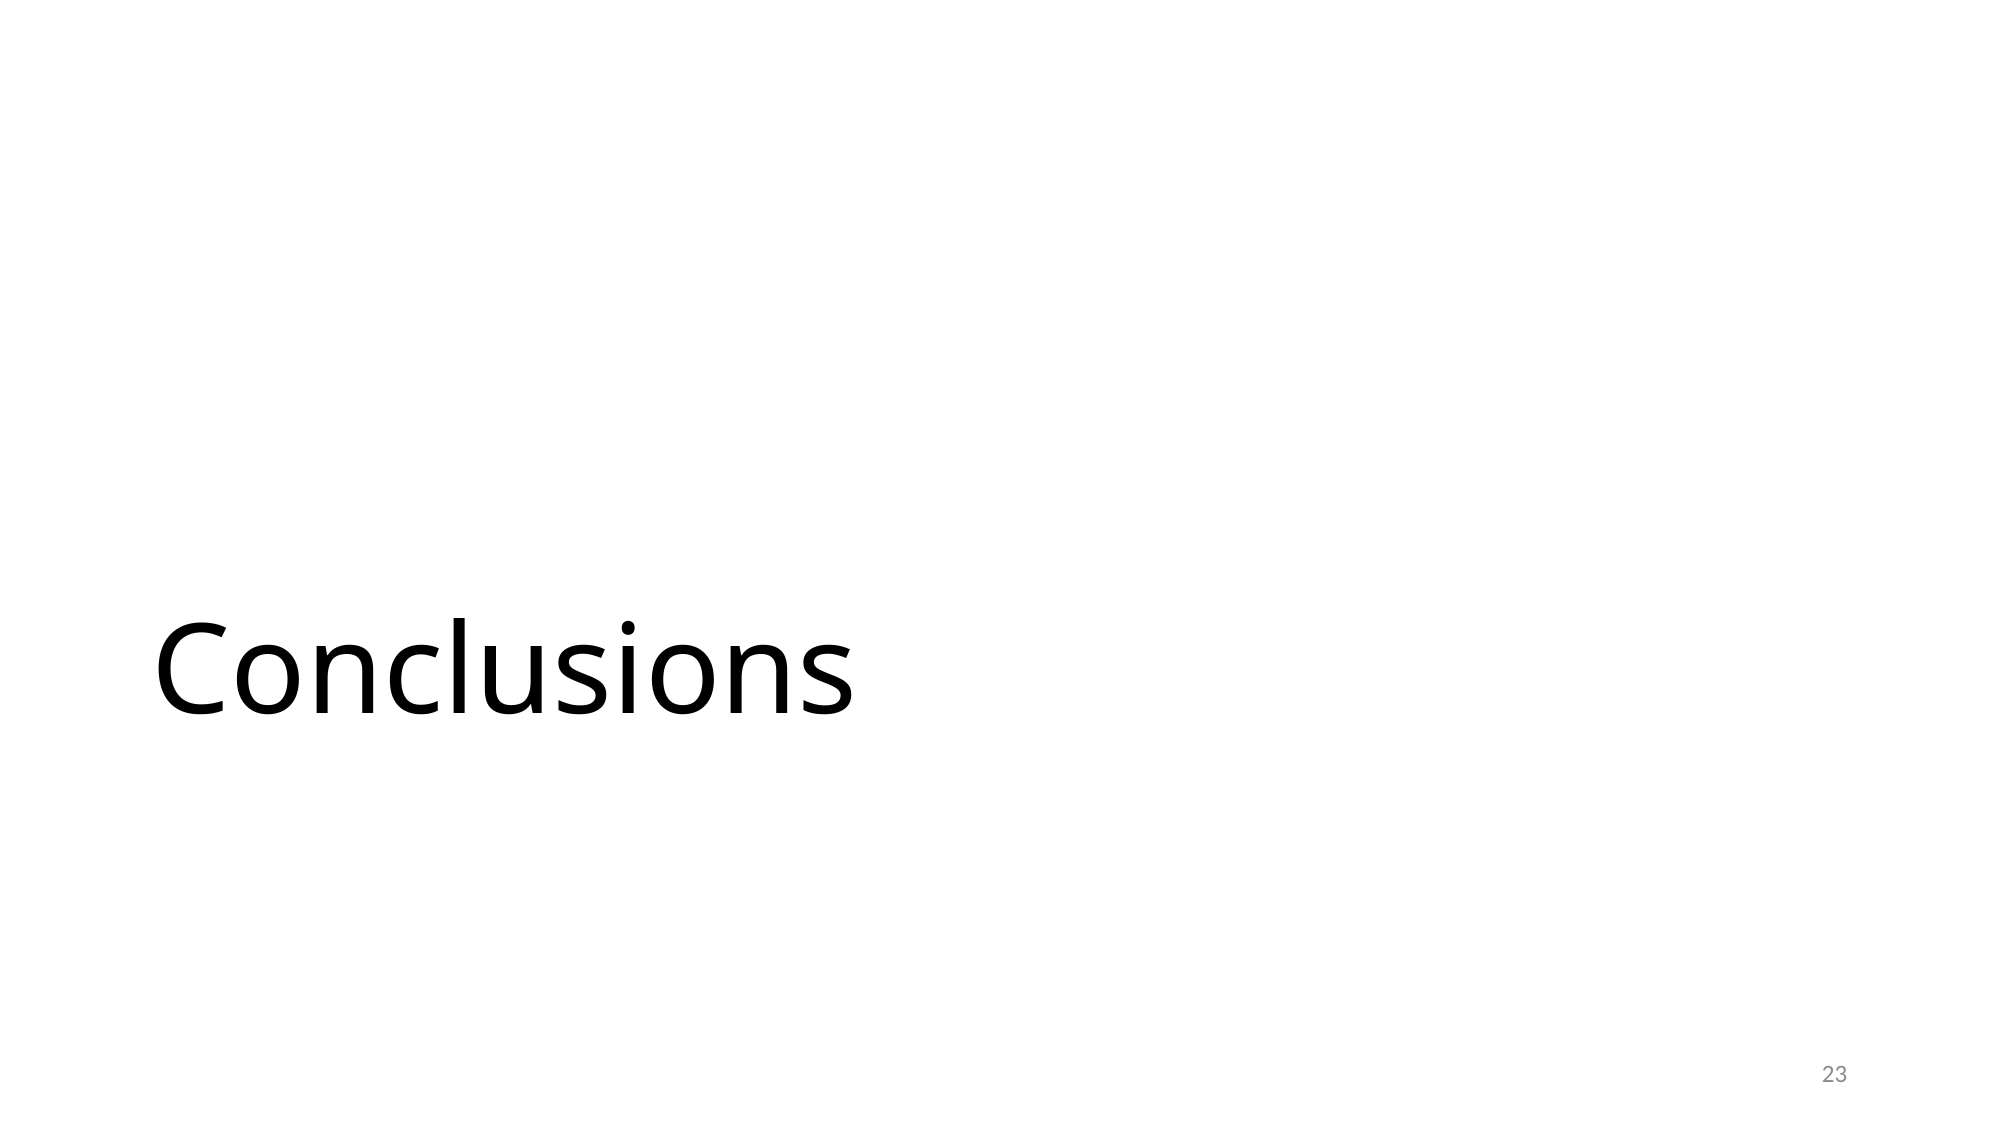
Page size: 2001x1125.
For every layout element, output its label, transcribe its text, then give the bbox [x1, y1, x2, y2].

title Conclusions [136, 280, 1862, 749]
slide_number 23 [1412, 1042, 1863, 1103]
